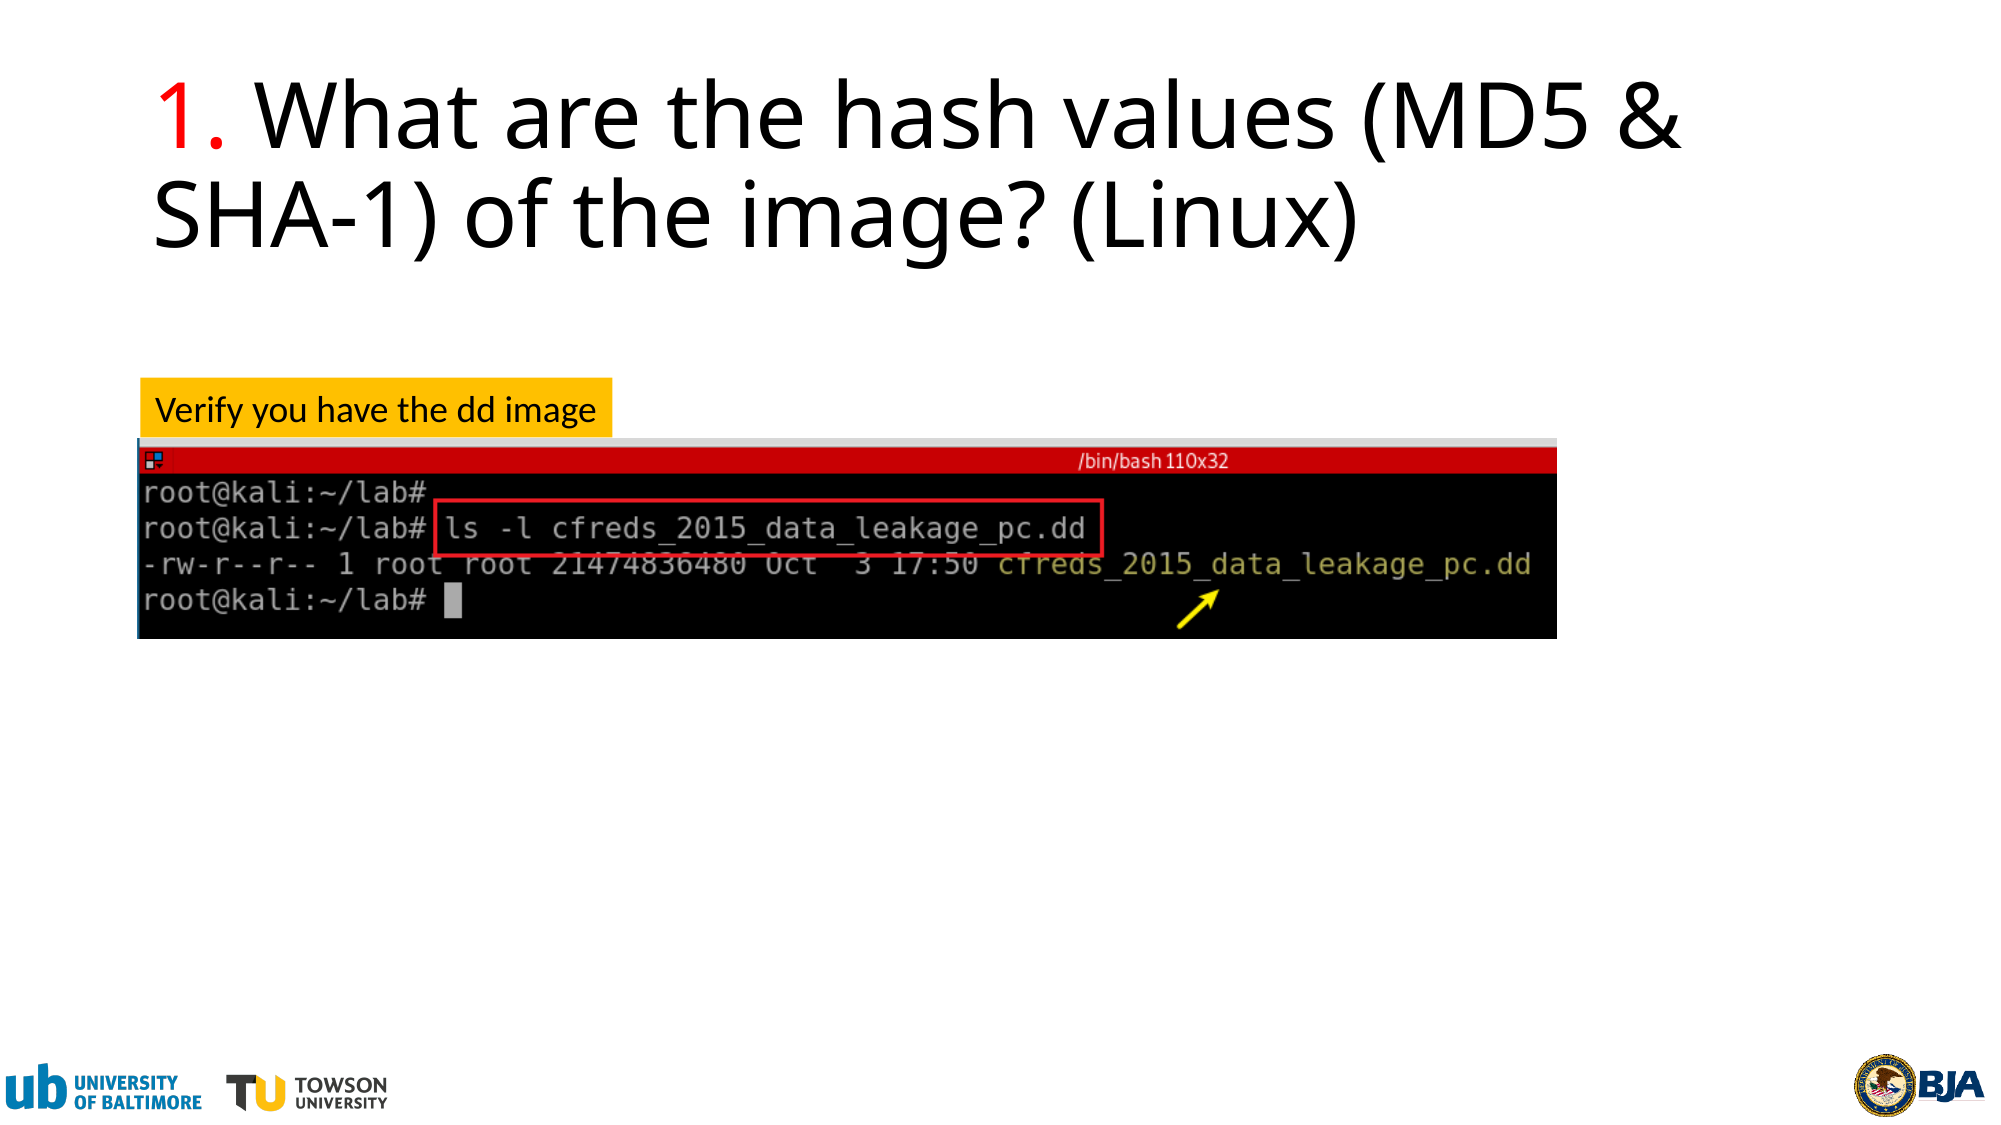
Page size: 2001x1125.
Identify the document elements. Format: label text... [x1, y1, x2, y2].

title 1. What are the hash values (MD5 & SHA-1) of the image? (Linux) [137, 59, 1863, 278]
picture [0, 1031, 407, 1125]
text_box Verify you have the dd image [140, 377, 613, 438]
picture [1854, 1054, 1986, 1117]
picture [137, 438, 1557, 639]
